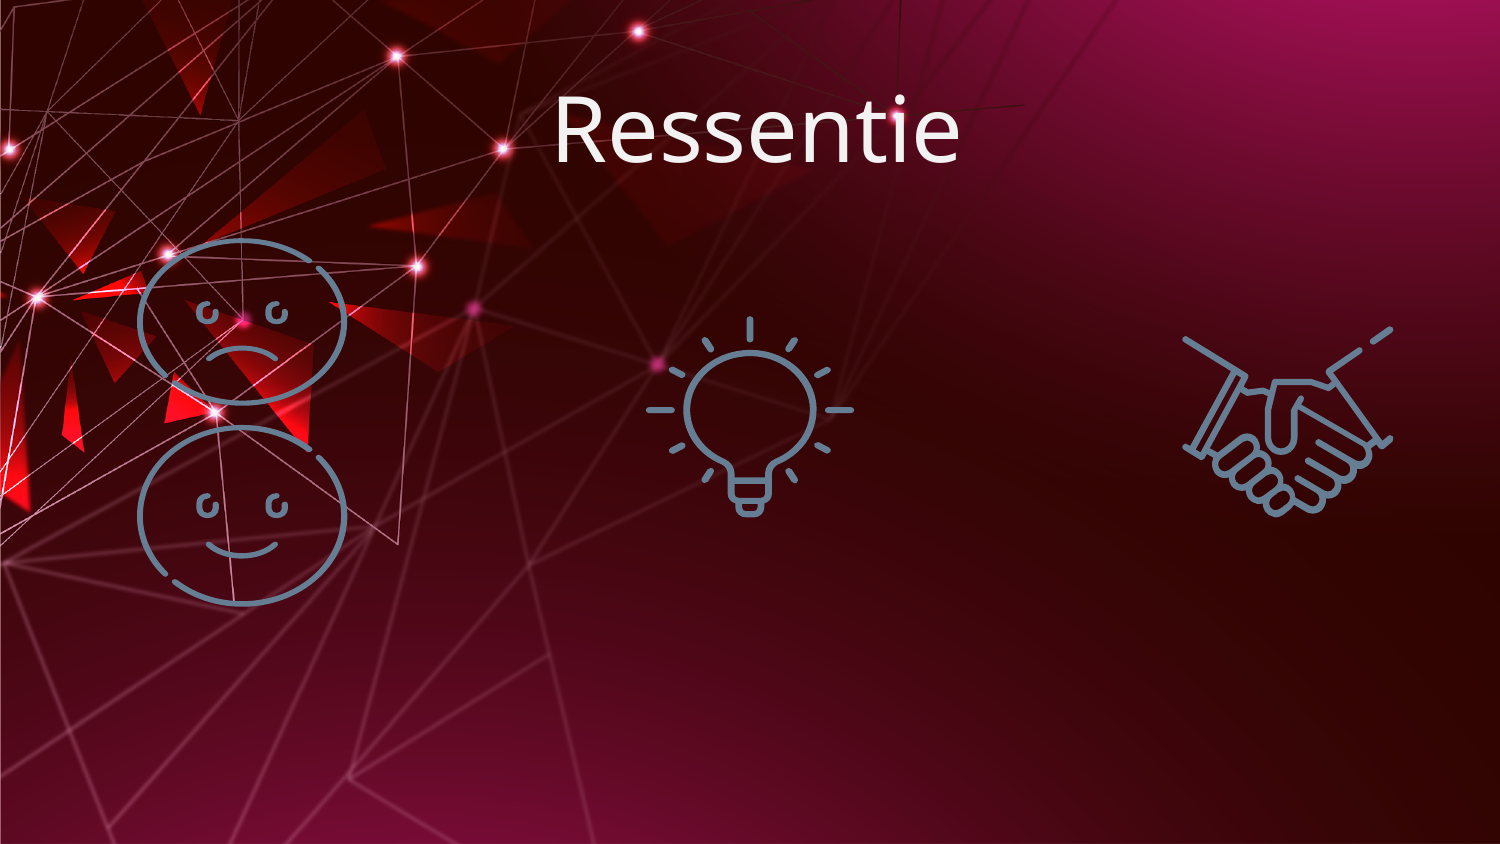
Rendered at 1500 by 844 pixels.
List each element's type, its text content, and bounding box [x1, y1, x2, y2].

picture [0, 0, 1500, 844]
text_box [645, 315, 855, 518]
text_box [1181, 326, 1395, 518]
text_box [135, 237, 349, 406]
text_box Ressentie [352, 63, 1163, 189]
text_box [135, 424, 349, 607]
